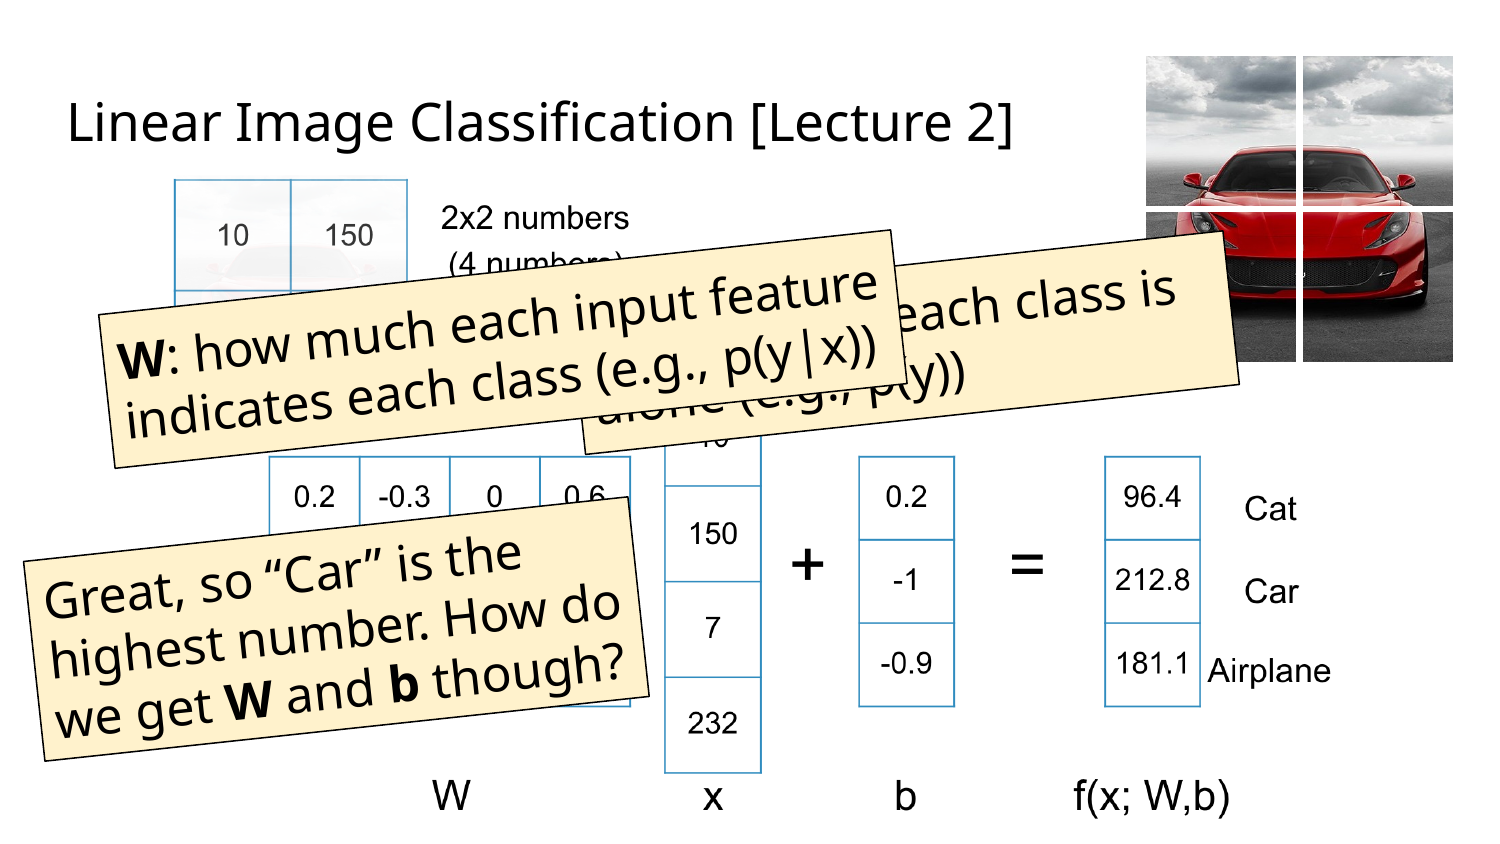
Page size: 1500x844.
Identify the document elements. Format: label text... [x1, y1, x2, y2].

text_box Great, so “Car” is the highest number. How do we get W and b though? [23, 547, 158, 762]
picture [163, 52, 1457, 831]
text_box W: how much each input feature indicates each class (e.g., p(y|x)) [98, 308, 158, 469]
title Linear Image Classification [Lecture 2] [51, 72, 1138, 167]
